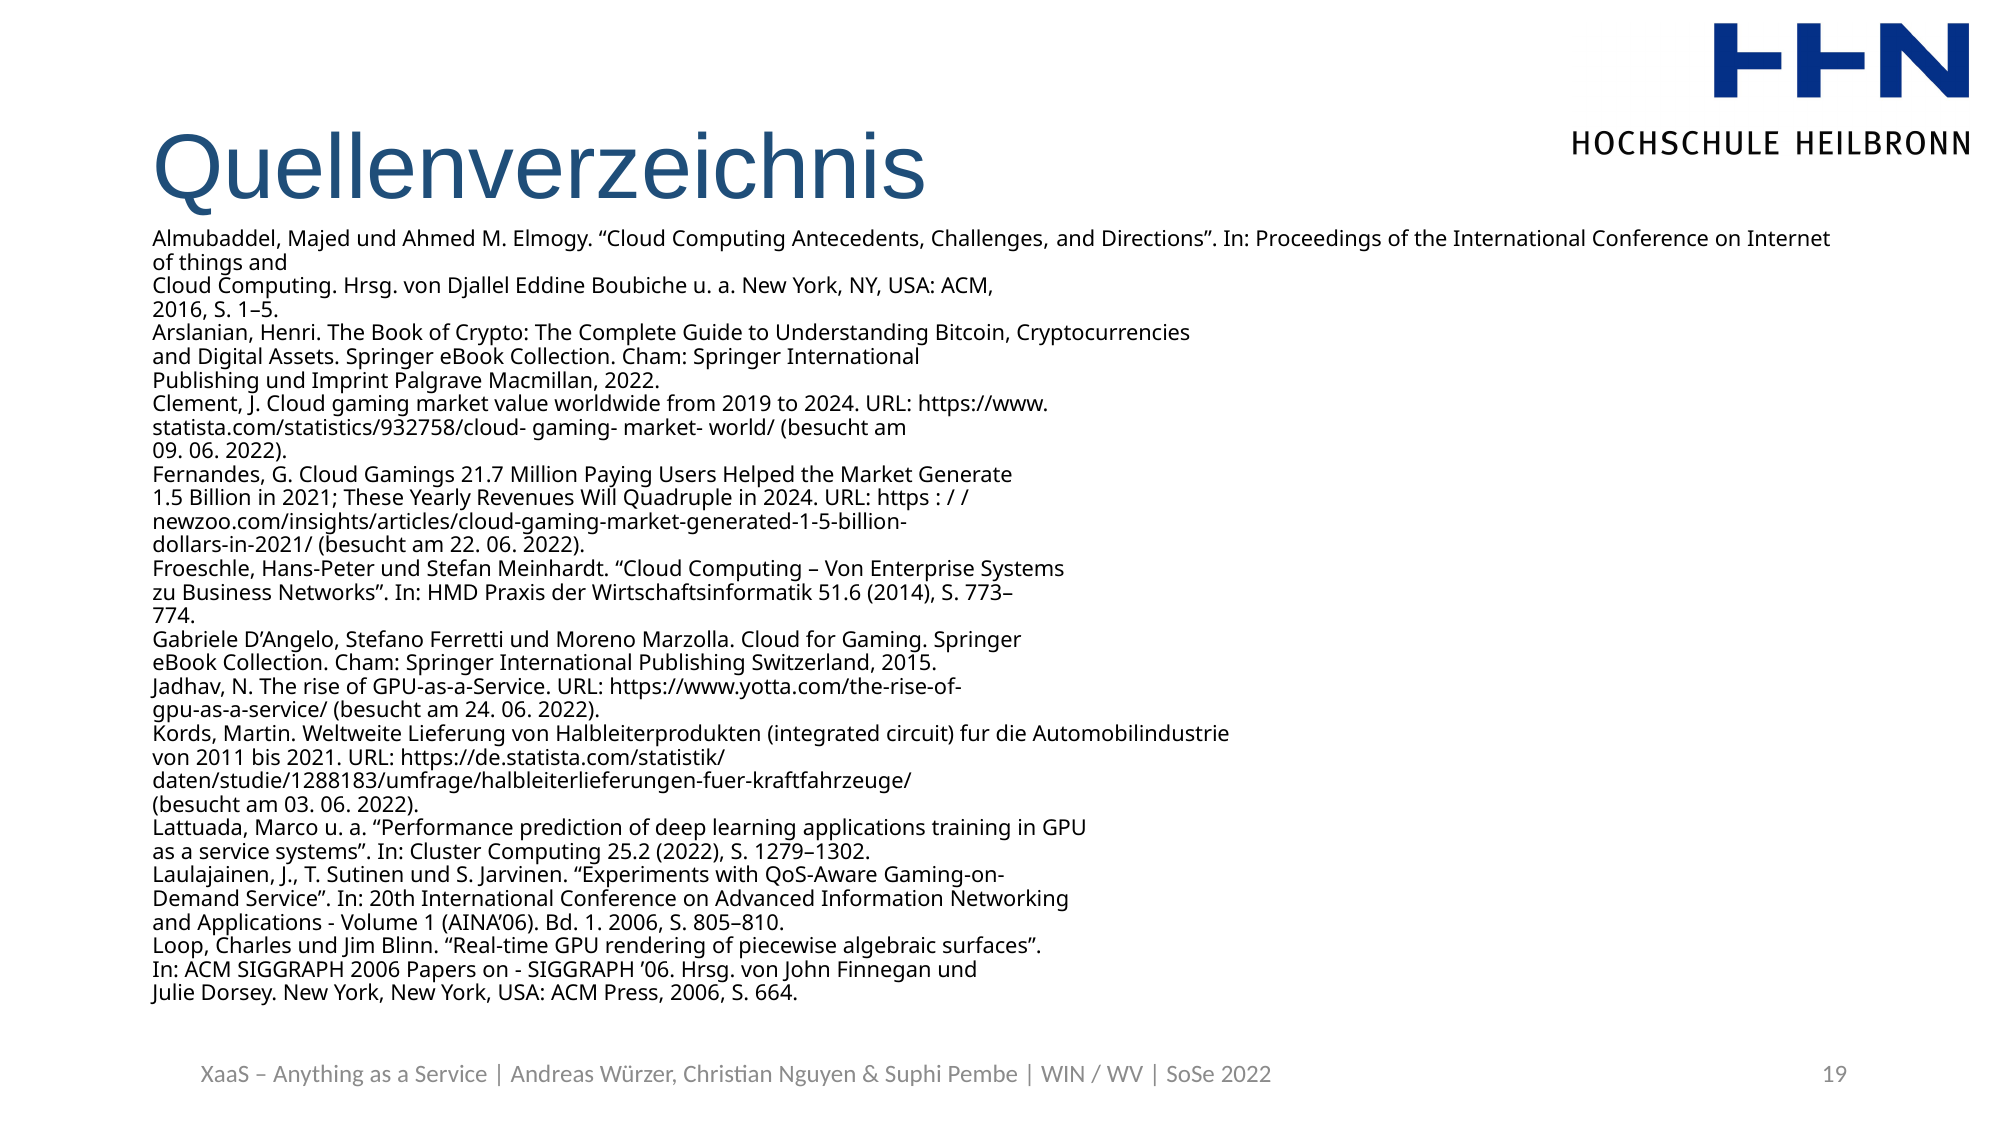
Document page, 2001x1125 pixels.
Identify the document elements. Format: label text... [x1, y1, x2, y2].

title Quellenverzeichnis [137, 59, 1863, 220]
slide_number 19 [1412, 1042, 1863, 1103]
footer XaaS – Anything as a Service | Andreas Würzer, Christian Nguyen & Suphi Pembe | WIN / WV | SoSe 2022 [137, 1042, 1338, 1103]
picture [1572, 22, 1970, 156]
list Almubaddel, Majed und Ahmed M. Elmogy. “Cloud Computing Antecedents, Challenges, and Directions”. In: Proceedings of the International Conference on Internet of things and Cloud Computing. Hrsg. von Djallel Eddine Boubiche u. a. New York, NY, USA: ACM, 2016, S. 1–5. Arslanian, Henri. The Book of Crypto: The Complete Guide to Understanding Bitcoin, Cryptocurrencies and Digital Assets. Springer eBook Collection. Cham: Springer International Publishing und Imprint Palgrave Macmillan, 2022. Clement, J. Cloud gaming market value worldwide from 2019 to 2024. URL: https://www. statista.com/statistics/932758/cloud- gaming- market- world/ (besucht am 09. 06. 2022). Fernandes, G. Cloud Gamings 21.7 Million Paying Users Helped the Market Generate 1.5 Billion in 2021; These Yearly Revenues Will Quadruple in 2024. URL: https : / / newzoo.com/insights/articles/cloud-gaming-market-generated-1-5-billion- dollars-in-2021/ (besucht am 22. 06. 2022). Froeschle, Hans-Peter und Stefan Meinhardt. “Cloud Computing – Von Enterprise Systems zu Business Networks”. In: HMD Praxis der Wirtschaftsinformatik 51.6 (2014), S. 773– 774. Gabriele D’Angelo, Stefano Ferretti und Moreno Marzolla. Cloud for Gaming. Springer eBook Collection. Cham: Springer International Publishing Switzerland, 2015. Jadhav, N. The rise of GPU-as-a-Service. URL: https://www.yotta.com/the-rise-of- gpu-as-a-service/ (besucht am 24. 06. 2022). Kords, Martin. Weltweite Lieferung von Halbleiterprodukten (integrated circuit) fur die Automobilindustrie von 2011 bis 2021. URL: https://de.statista.com/statistik/ daten/studie/1288183/umfrage/halbleiterlieferungen-fuer-kraftfahrzeuge/ (besucht am 03. 06. 2022). Lattuada, Marco u. a. “Performance prediction of deep learning applications training in GPU as a service systems”. In: Cluster Computing 25.2 (2022), S. 1279–1302. Laulajainen, J., T. Sutinen und S. Jarvinen. “Experiments with QoS-Aware Gaming-on- Demand Service”. In: 20th International Conference on Advanced Information Networking and Applications - Volume 1 (AINA’06). Bd. 1. 2006, S. 805–810. Loop, Charles und Jim Blinn. “Real-time GPU rendering of piecewise algebraic surfaces”. In: ACM SIGGRAPH 2006 Papers on - SIGGRAPH ’06. Hrsg. von John Finnegan und Julie Dorsey. New York, New York, USA: ACM Press, 2006, S. 664. [137, 220, 1863, 935]
